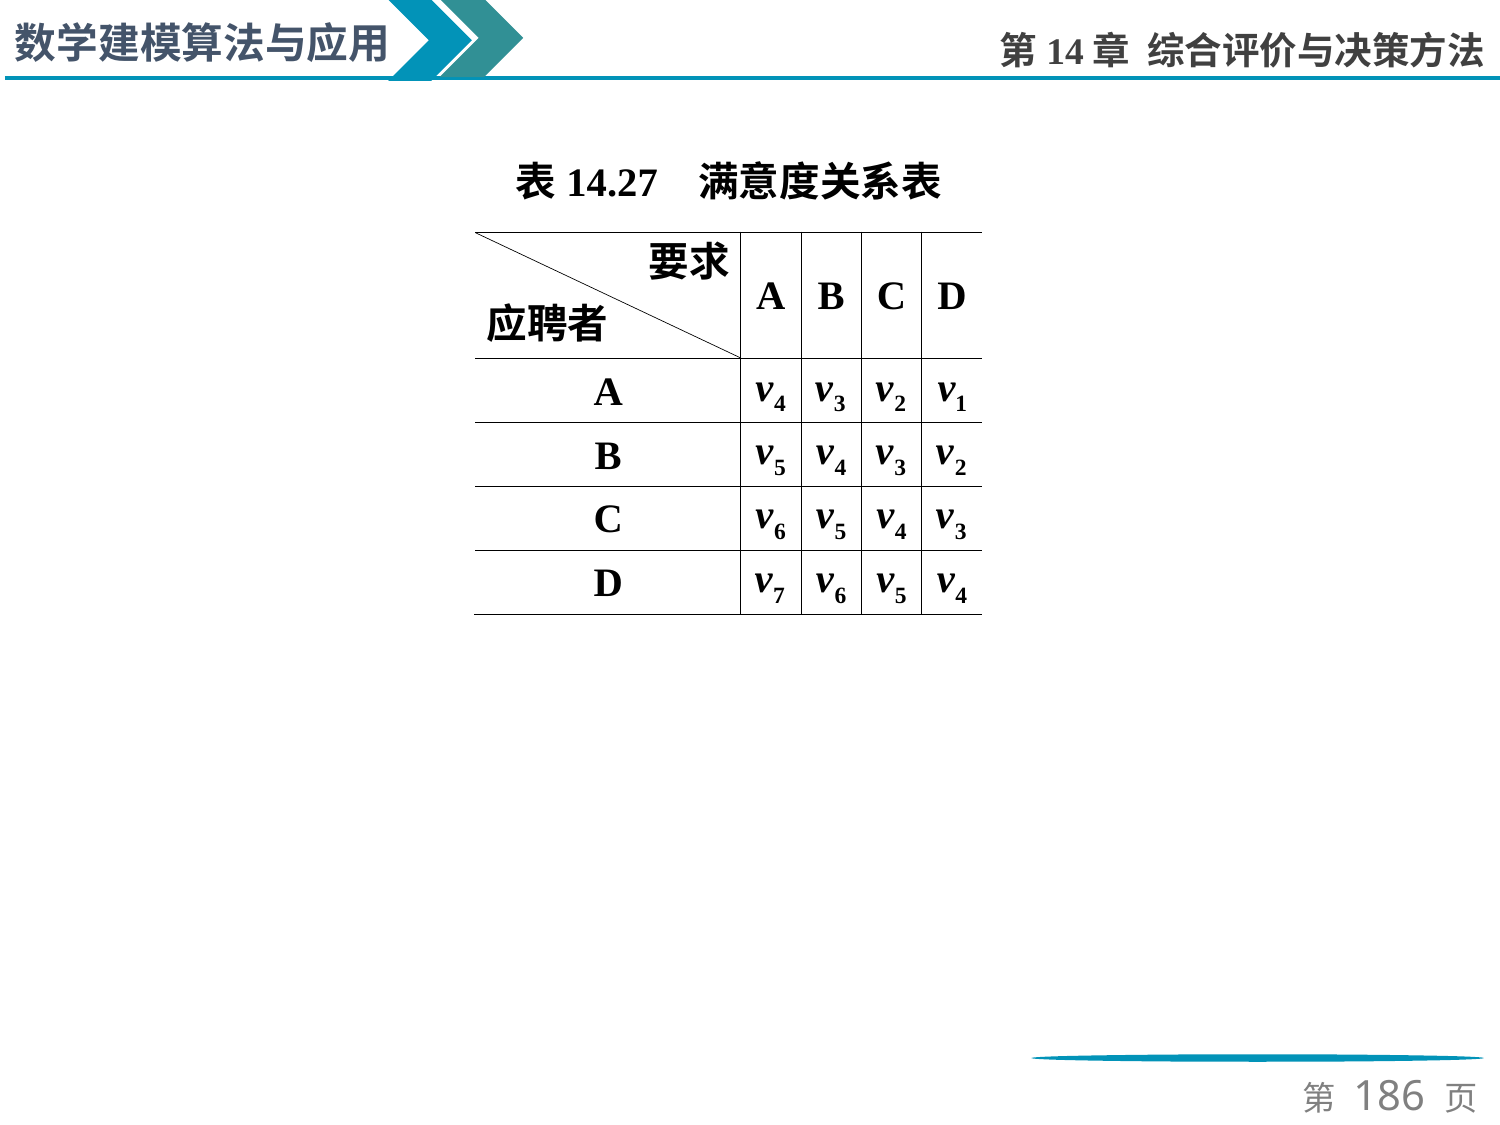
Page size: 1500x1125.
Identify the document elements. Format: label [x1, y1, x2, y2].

text_box [83, 137, 1373, 973]
